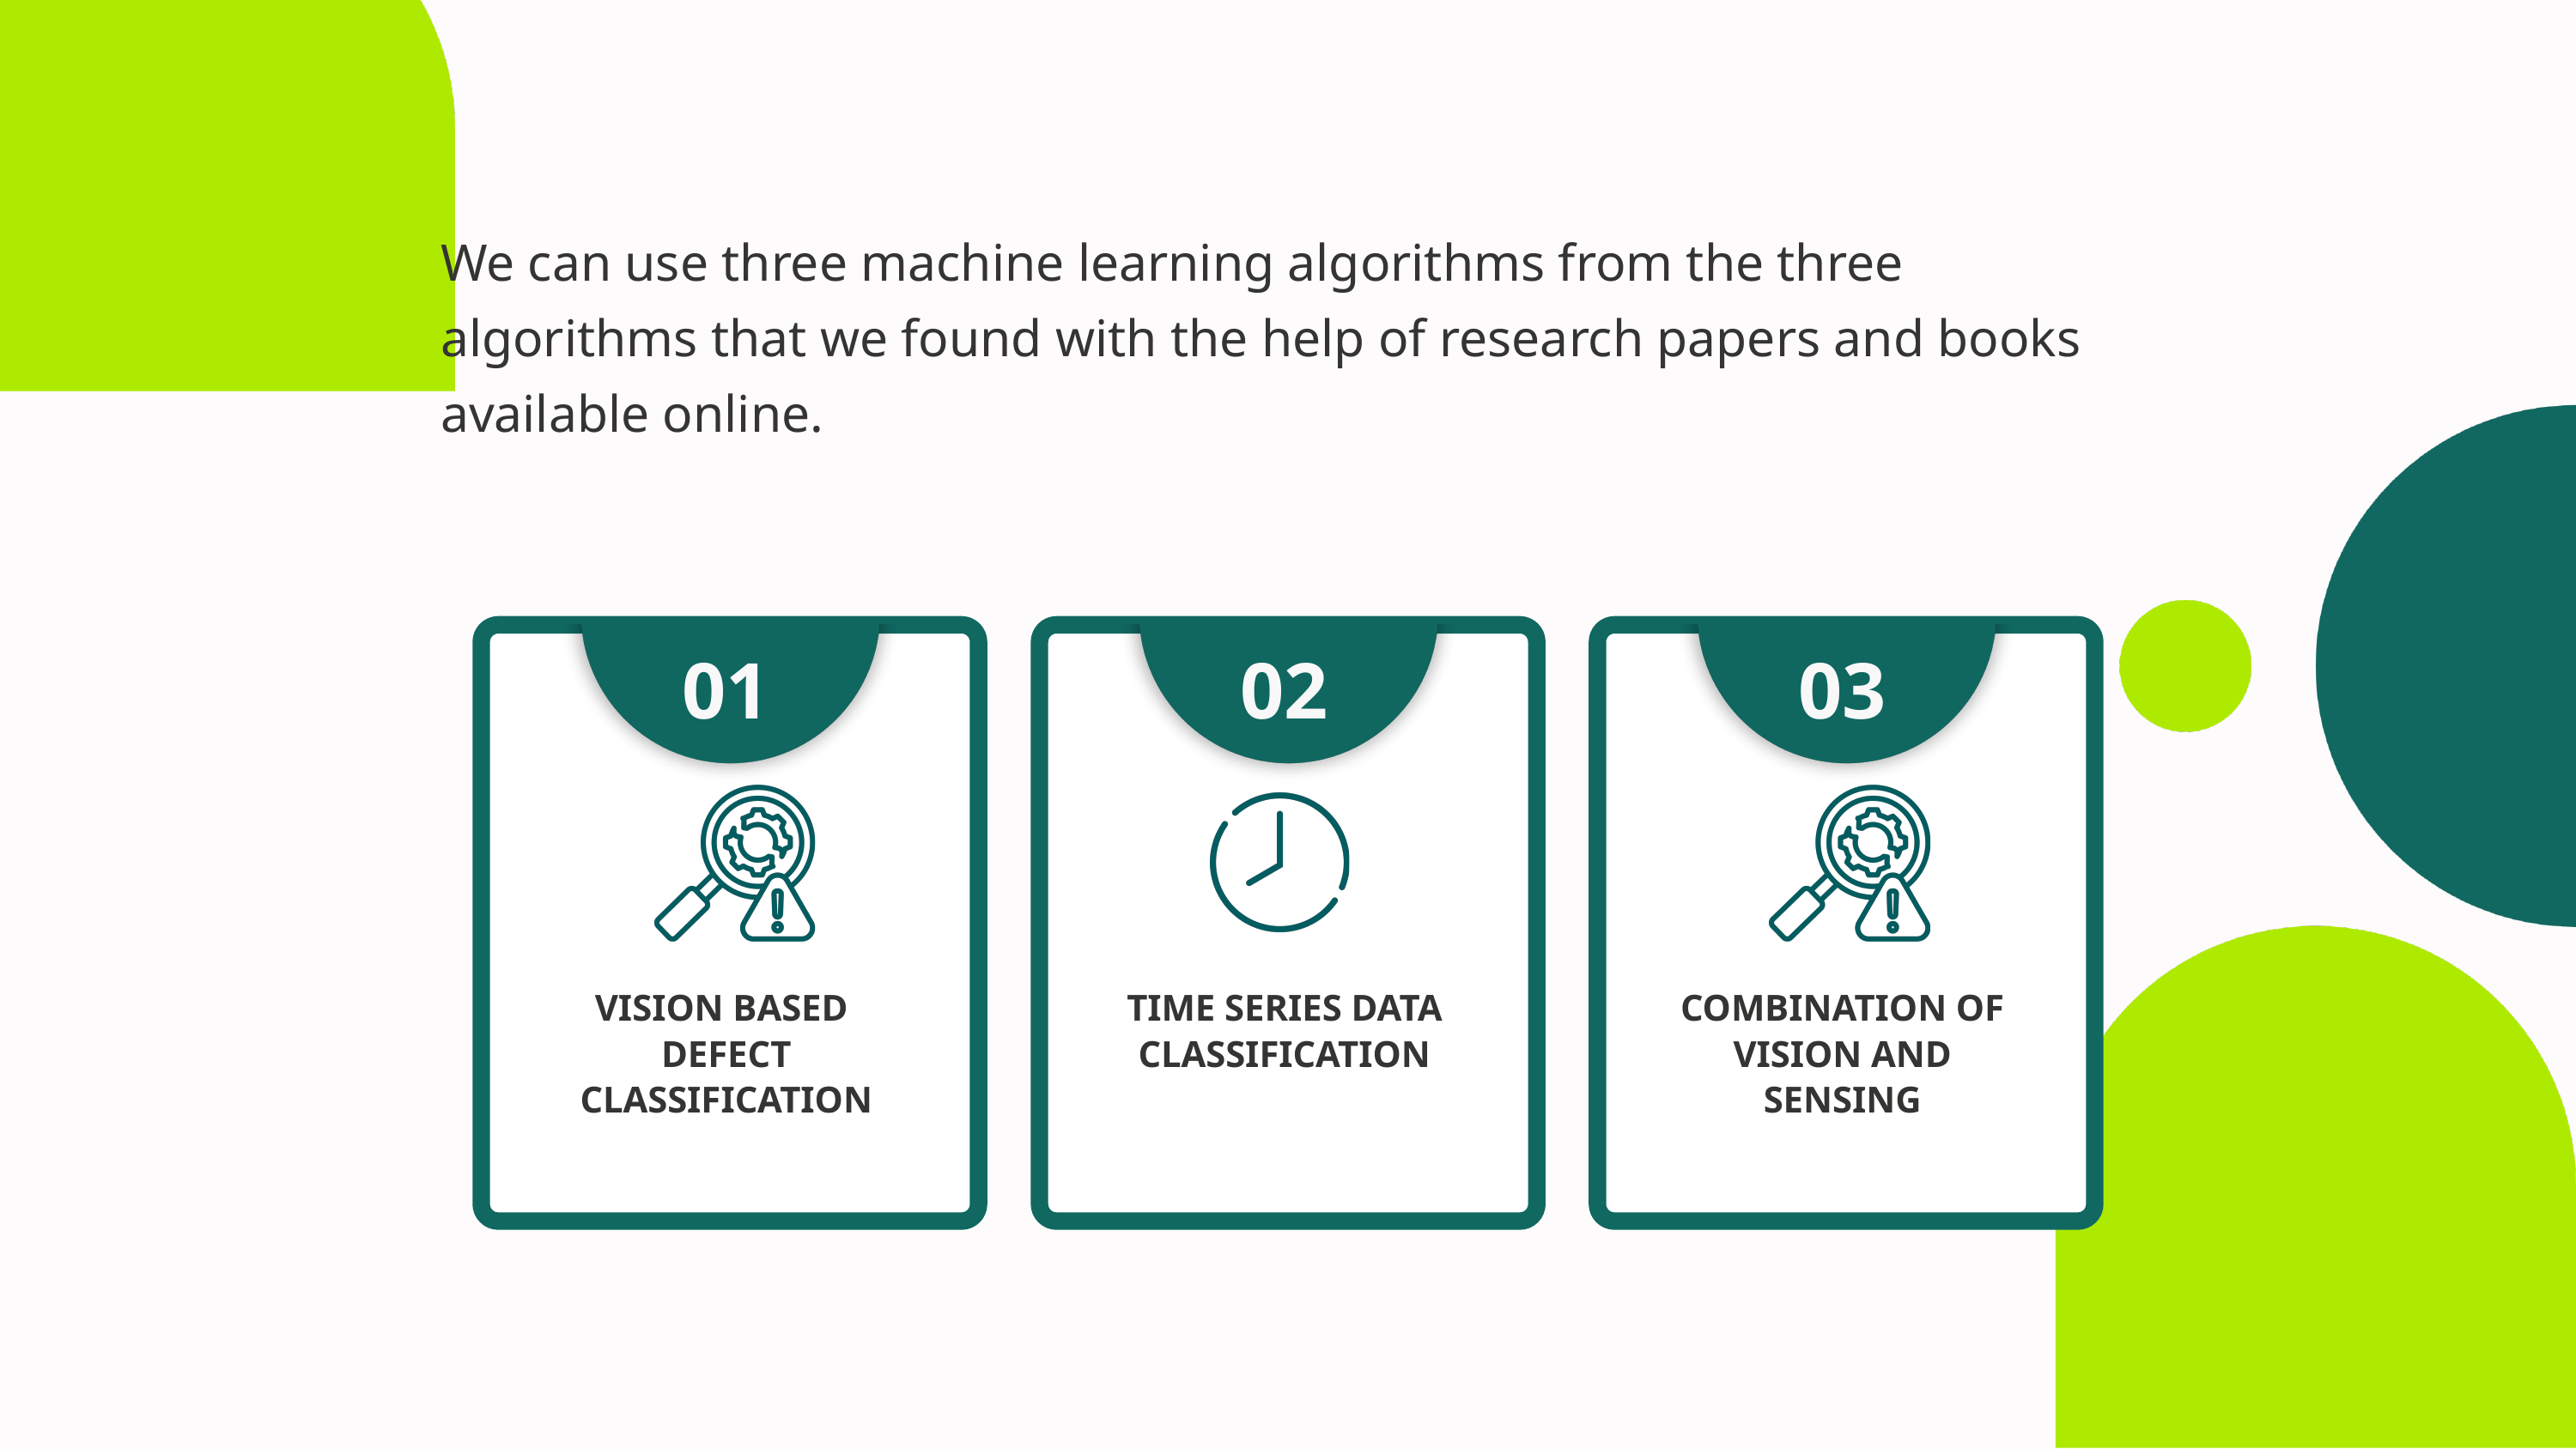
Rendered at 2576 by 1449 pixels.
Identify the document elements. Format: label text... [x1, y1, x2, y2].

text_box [1597, 624, 2095, 1222]
text_box We can use three machine learning algorithms from the three algorithms that we found with the help of research papers and books available online. [440, 215, 2136, 443]
text_box [0, 0, 455, 392]
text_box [481, 624, 979, 1222]
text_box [1039, 624, 1537, 1222]
text_box [2055, 403, 2576, 1449]
